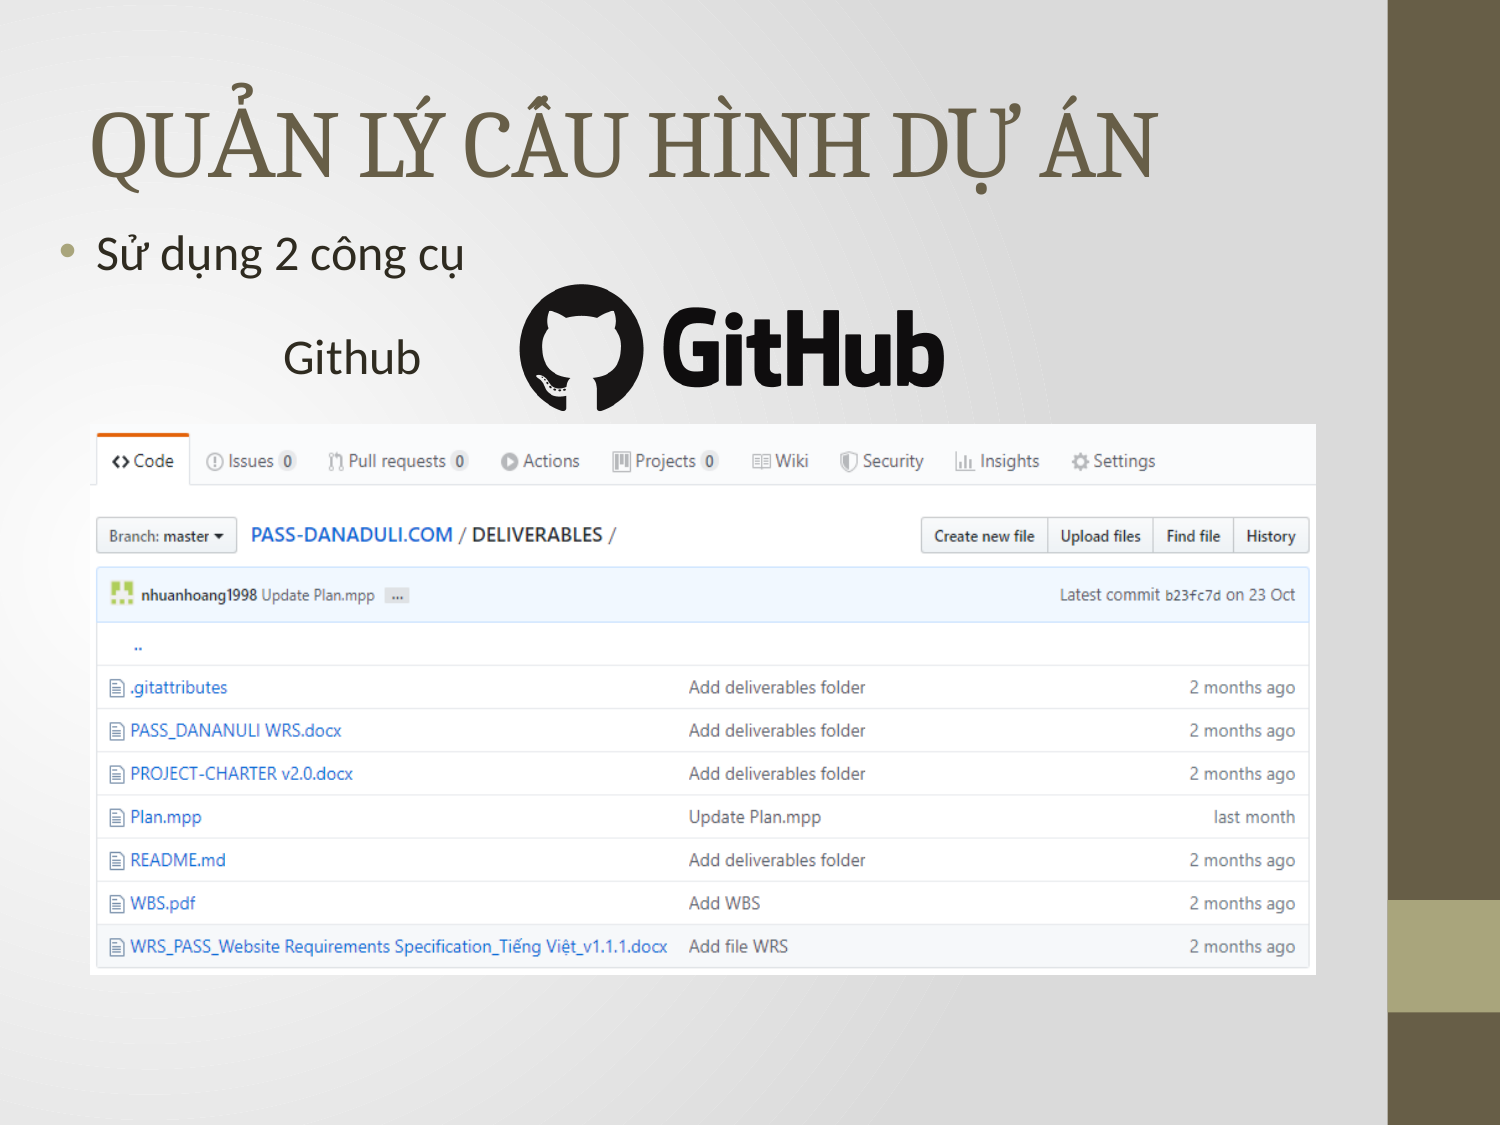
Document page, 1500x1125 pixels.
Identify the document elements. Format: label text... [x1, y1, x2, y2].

picture [90, 237, 1317, 976]
list Sử dụng 2 công cụ [24, 212, 1275, 300]
title QUẢN LÝ CẤU HÌNH DỰ ÁN [75, 45, 1325, 233]
text_box Github [268, 317, 446, 393]
